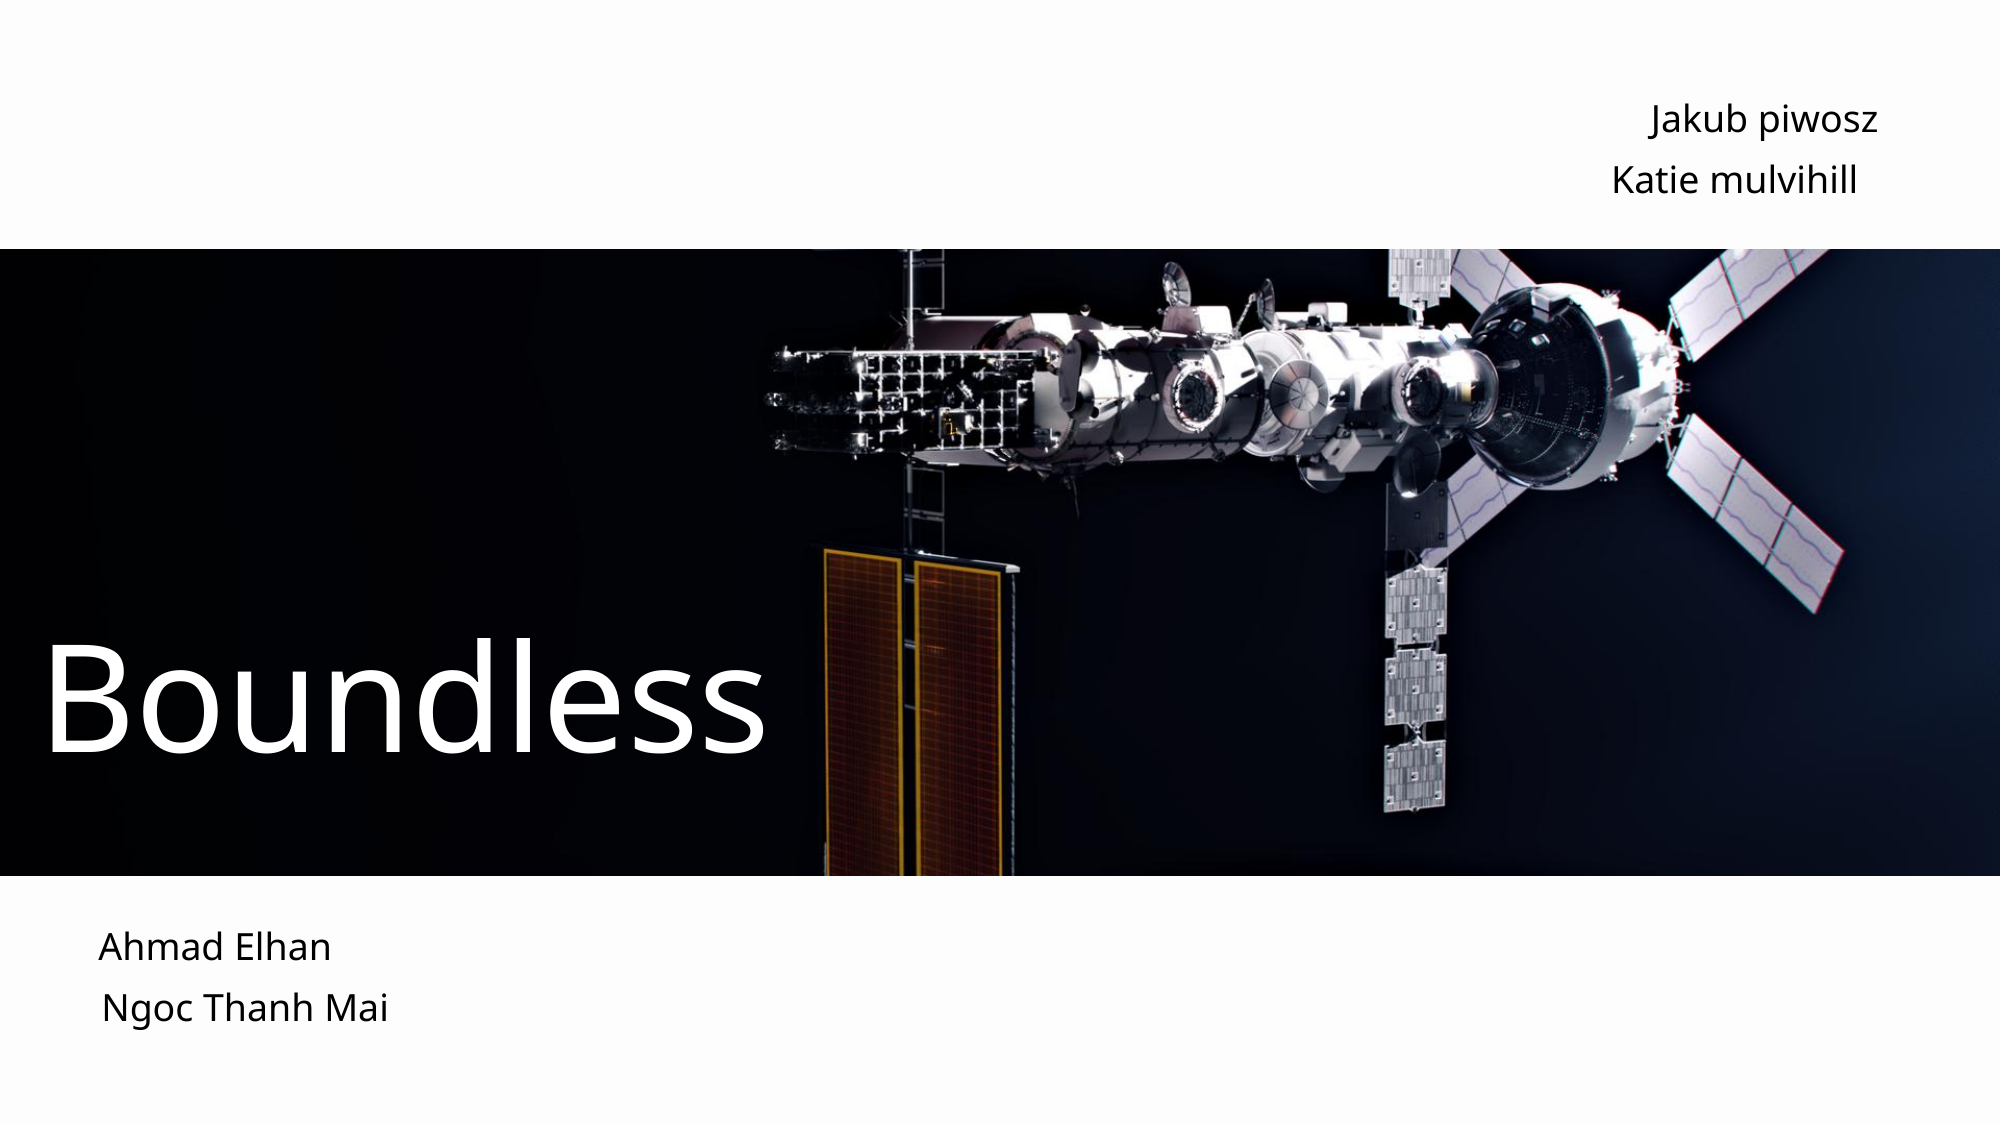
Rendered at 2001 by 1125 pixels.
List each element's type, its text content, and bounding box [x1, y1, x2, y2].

text_box Jakub piwosz [1635, 87, 1894, 148]
picture [0, 249, 2000, 876]
text_box Katie mulvihill [1596, 148, 1874, 209]
text_box Ahmad Elhan [83, 915, 348, 976]
text_box Ngoc Thanh Mai [86, 976, 414, 1037]
